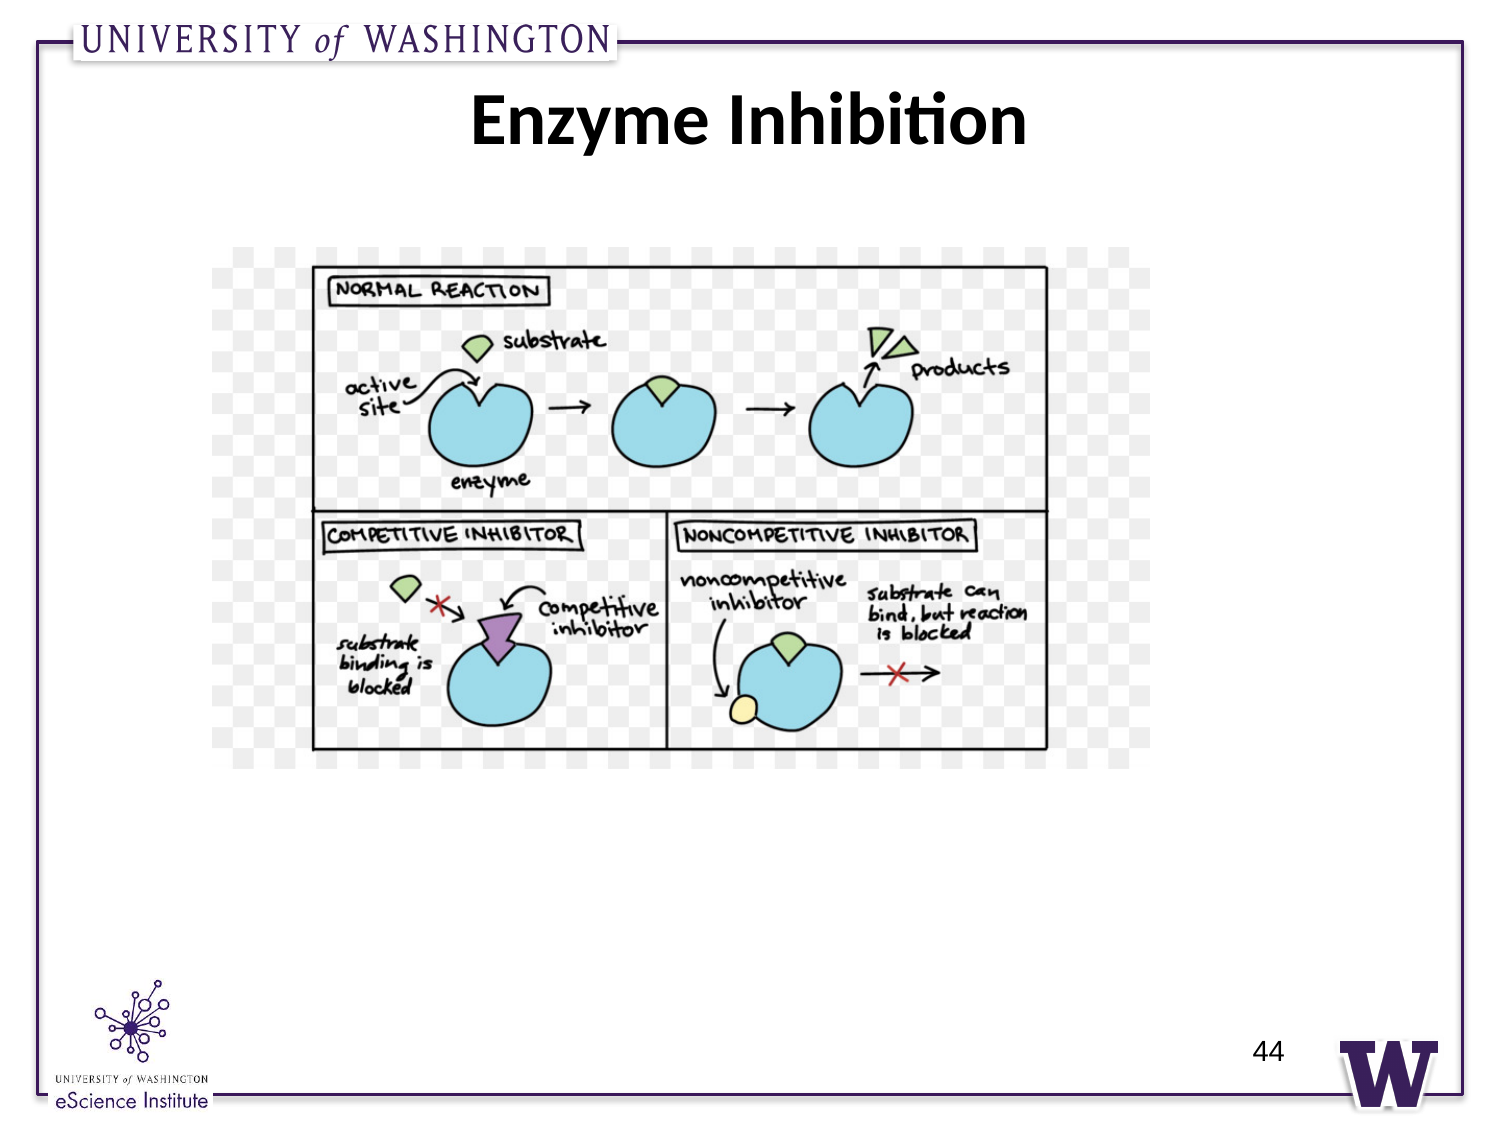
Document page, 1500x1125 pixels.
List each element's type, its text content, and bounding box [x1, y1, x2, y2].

slide_number 44 [1237, 1025, 1325, 1085]
picture [1340, 1041, 1438, 1107]
title Enzyme Inhibition [75, 62, 1425, 200]
picture [81, 24, 609, 61]
picture [48, 978, 213, 1113]
picture [212, 247, 1151, 769]
